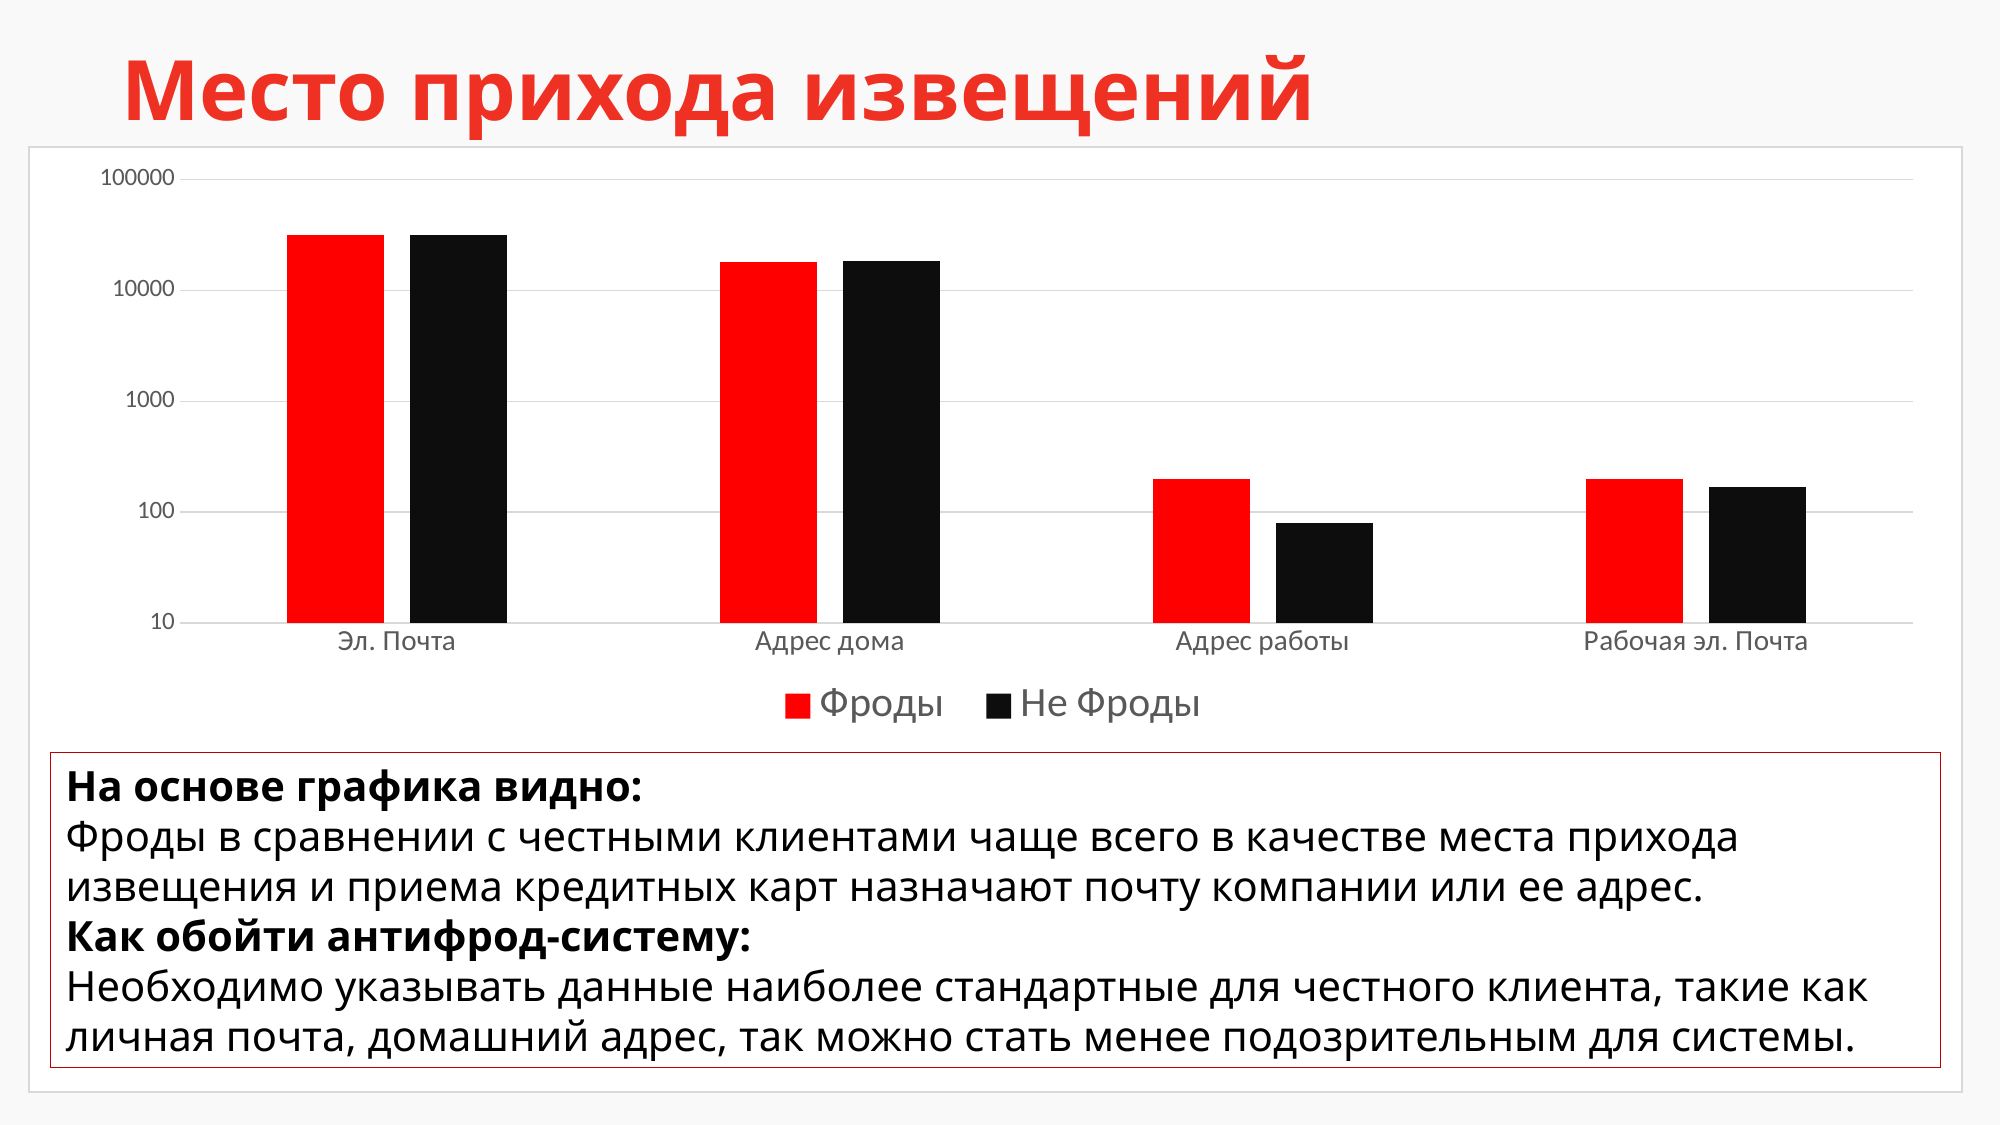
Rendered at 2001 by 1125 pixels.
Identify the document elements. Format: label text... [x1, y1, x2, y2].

text_box [28, 146, 1963, 1093]
text_box На основе графика видно: Фроды в сравнении с честными клиентами чаще всего в качестве места прихода извещения и приема кредитных карт назначают почту компании или ее адрес. Как обойти антифрод-систему: Необходимо указывать данные наиболее стандартные для честного клиента, такие как личная почта, домашний адрес, так можно стать менее подозрительным для системы. [50, 752, 1941, 1068]
chart [37, 162, 1946, 738]
text_box Место прихода извещений [106, 29, 1946, 145]
